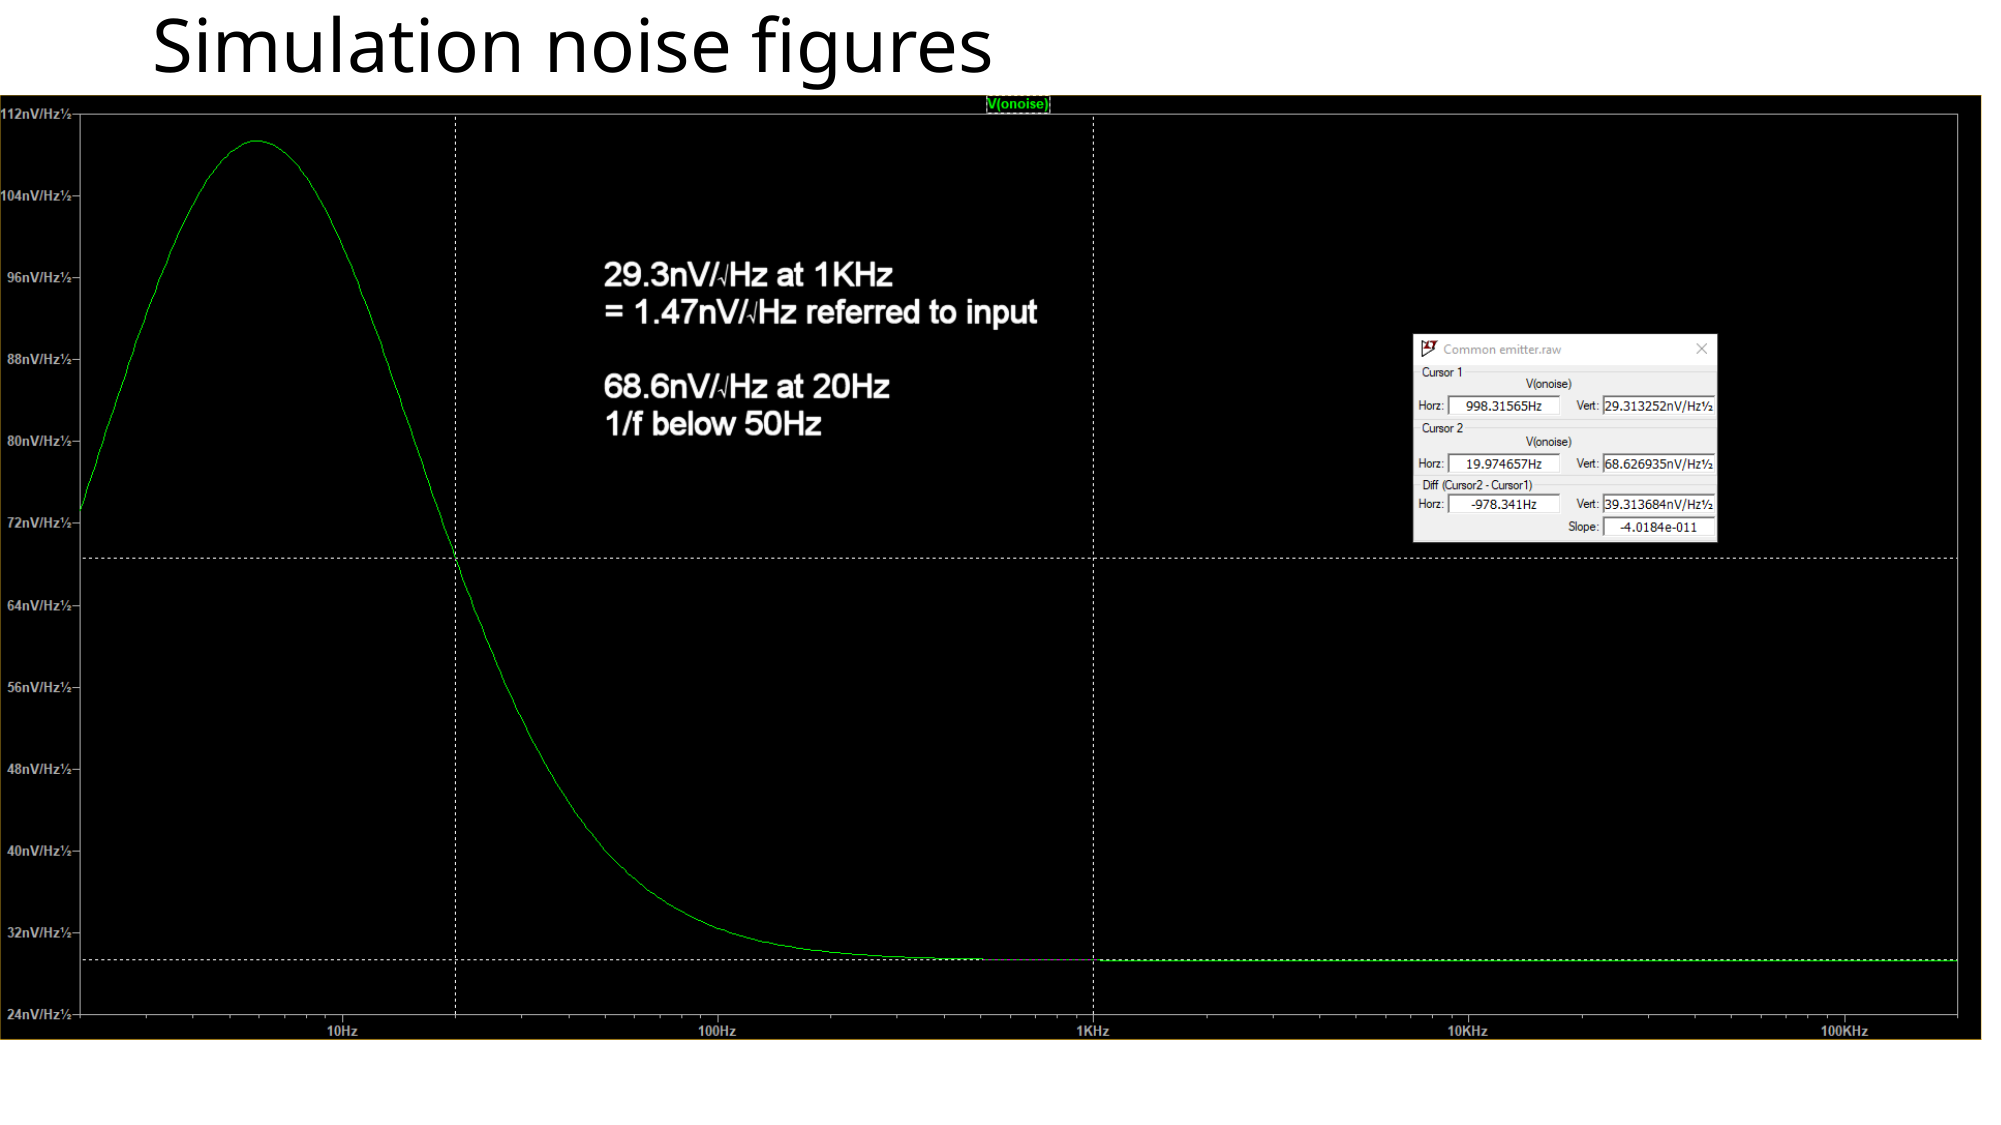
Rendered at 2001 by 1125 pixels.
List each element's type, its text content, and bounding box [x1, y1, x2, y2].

picture [0, 95, 1982, 1040]
title Simulation noise figures [137, 0, 1863, 95]
